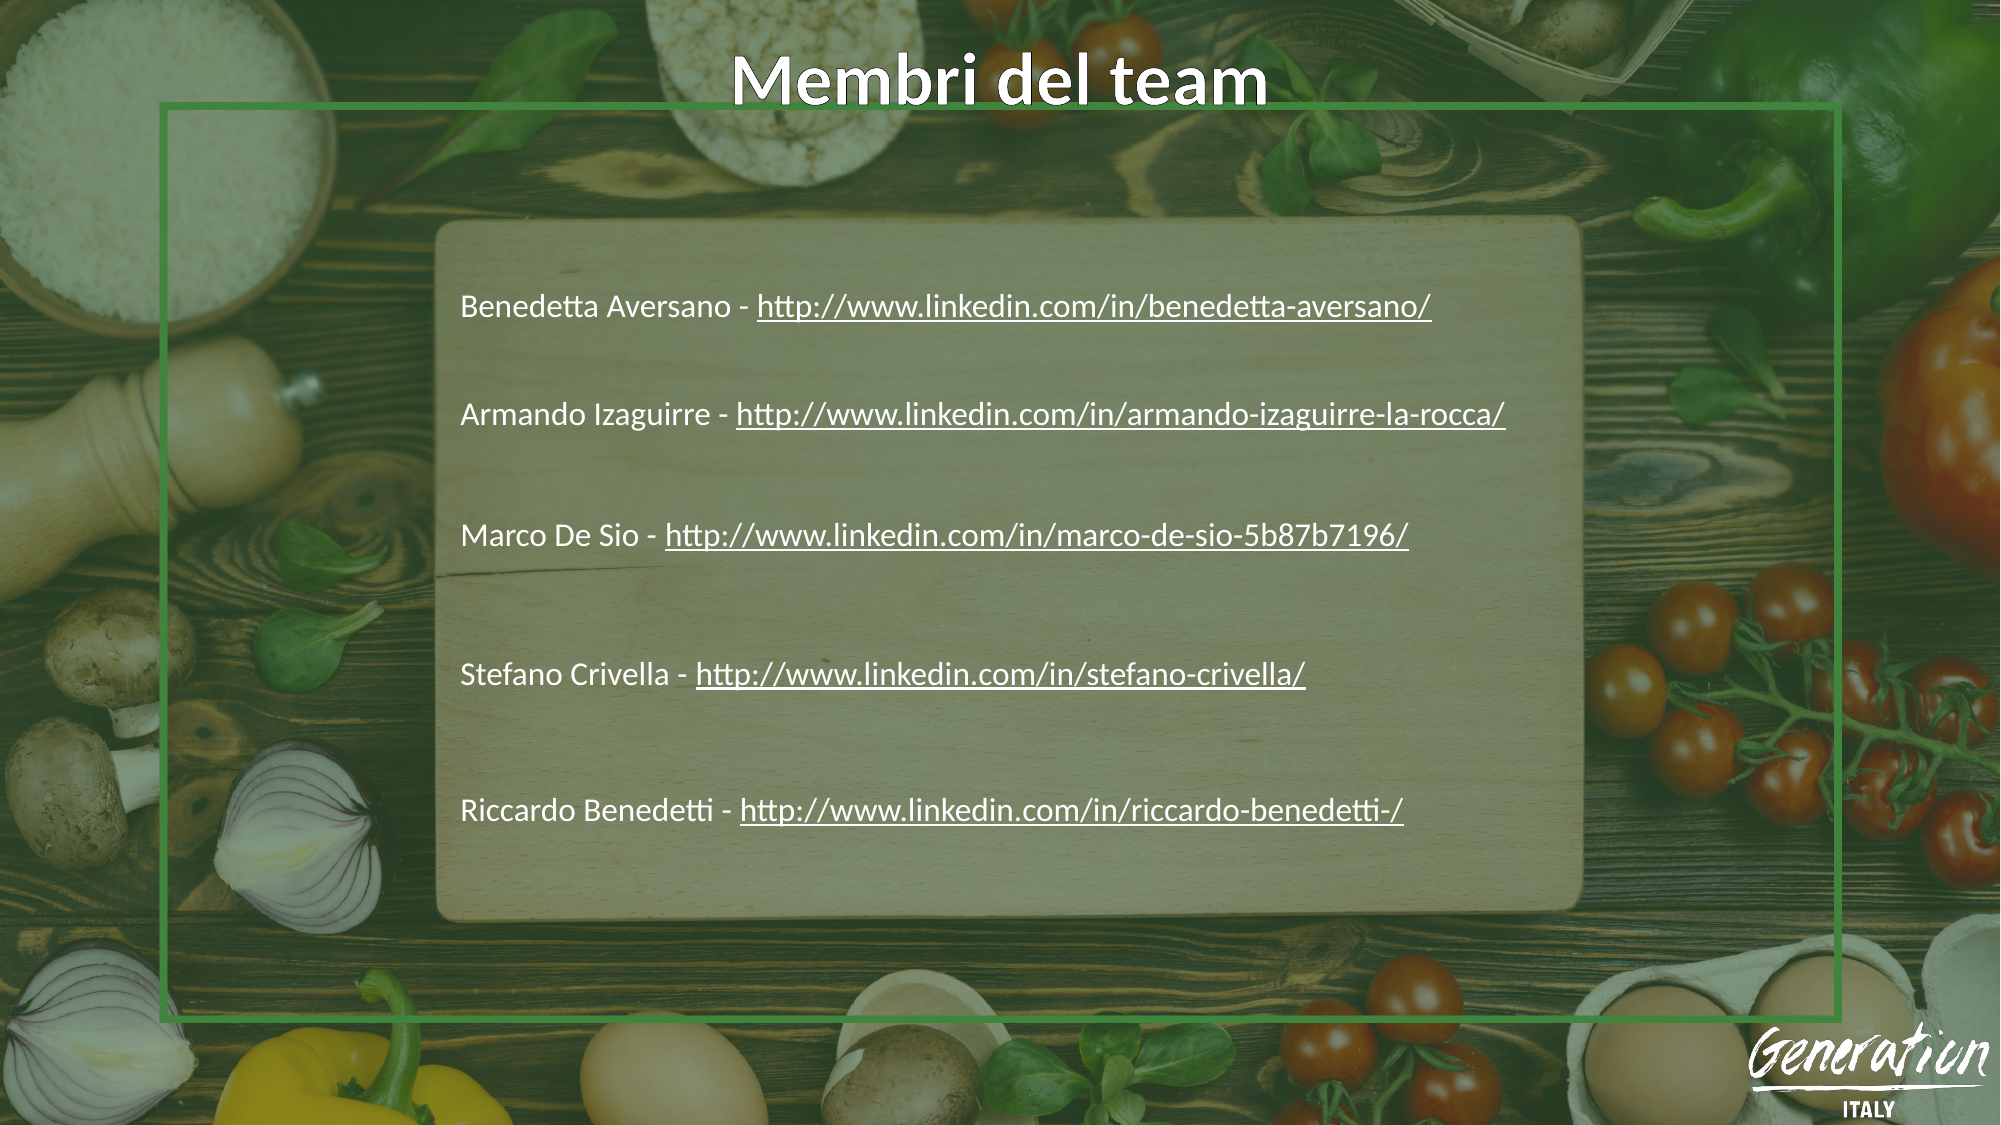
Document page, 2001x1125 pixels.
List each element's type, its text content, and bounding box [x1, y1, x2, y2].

text_box Marco De Sio - http://www.linkedin.com/in/marco-de-sio-5b87b7196/ [445, 505, 1571, 561]
text_box Stefano Crivella - http://www.linkedin.com/in/stefano-crivella/ [445, 644, 1571, 700]
picture [0, 0, 2001, 1125]
text_box Benedetta Aversano - http://www.linkedin.com/in/benedetta-aversano/ [445, 276, 1571, 332]
text_box Armando Izaguirre - http://www.linkedin.com/in/armando-izaguirre-la-rocca/ [445, 385, 1571, 440]
text_box Membri del team [580, 22, 1420, 128]
text_box Riccardo Benedetti - http://www.linkedin.com/in/riccardo-benedetti-/ [445, 781, 1610, 836]
